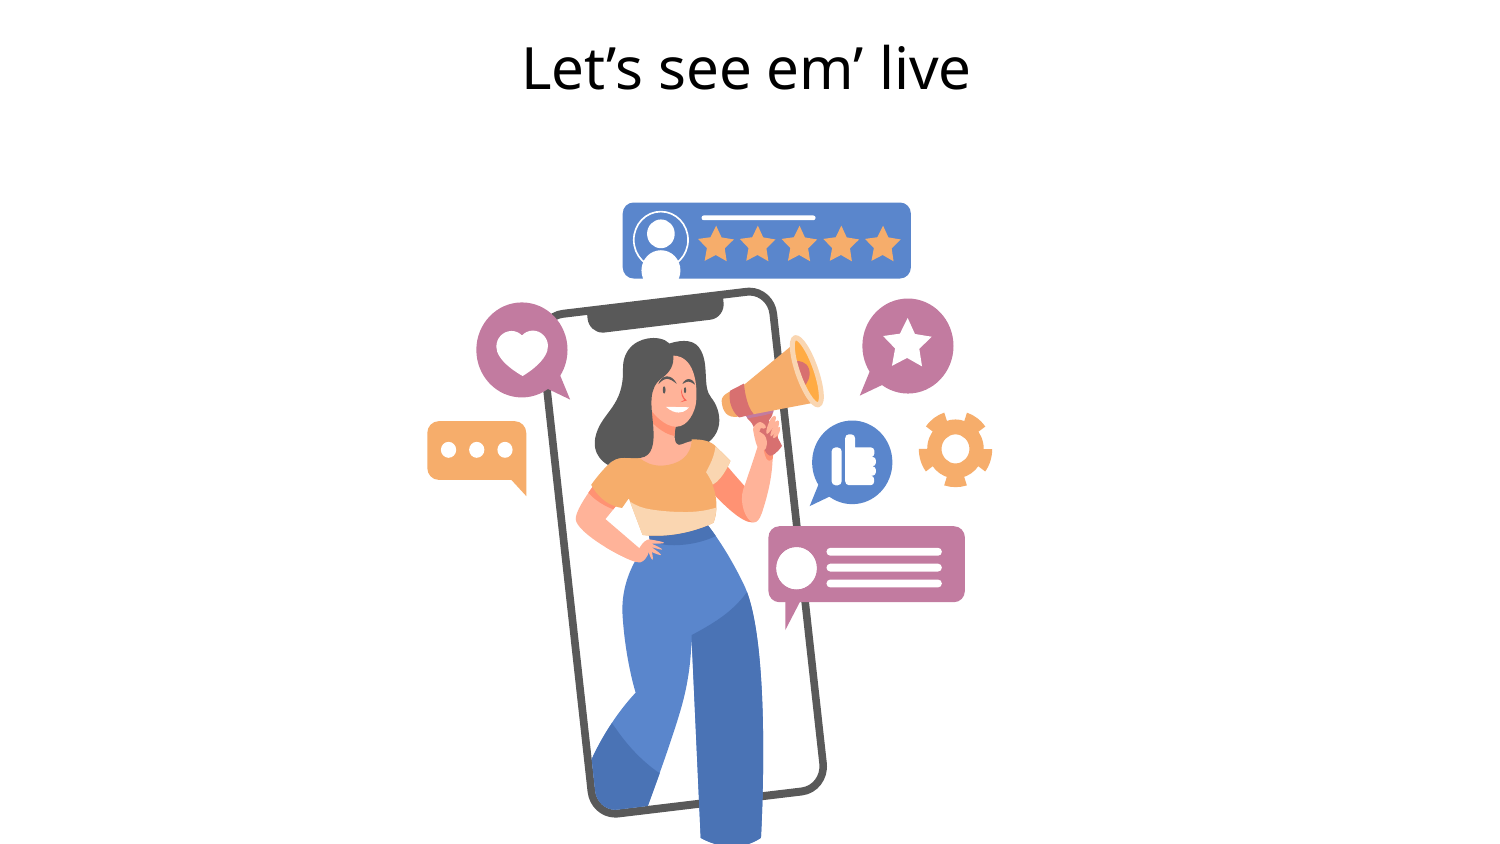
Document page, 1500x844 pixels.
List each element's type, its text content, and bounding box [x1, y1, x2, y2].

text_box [426, 202, 1017, 844]
title Let’s see em’ live [71, 16, 1422, 110]
